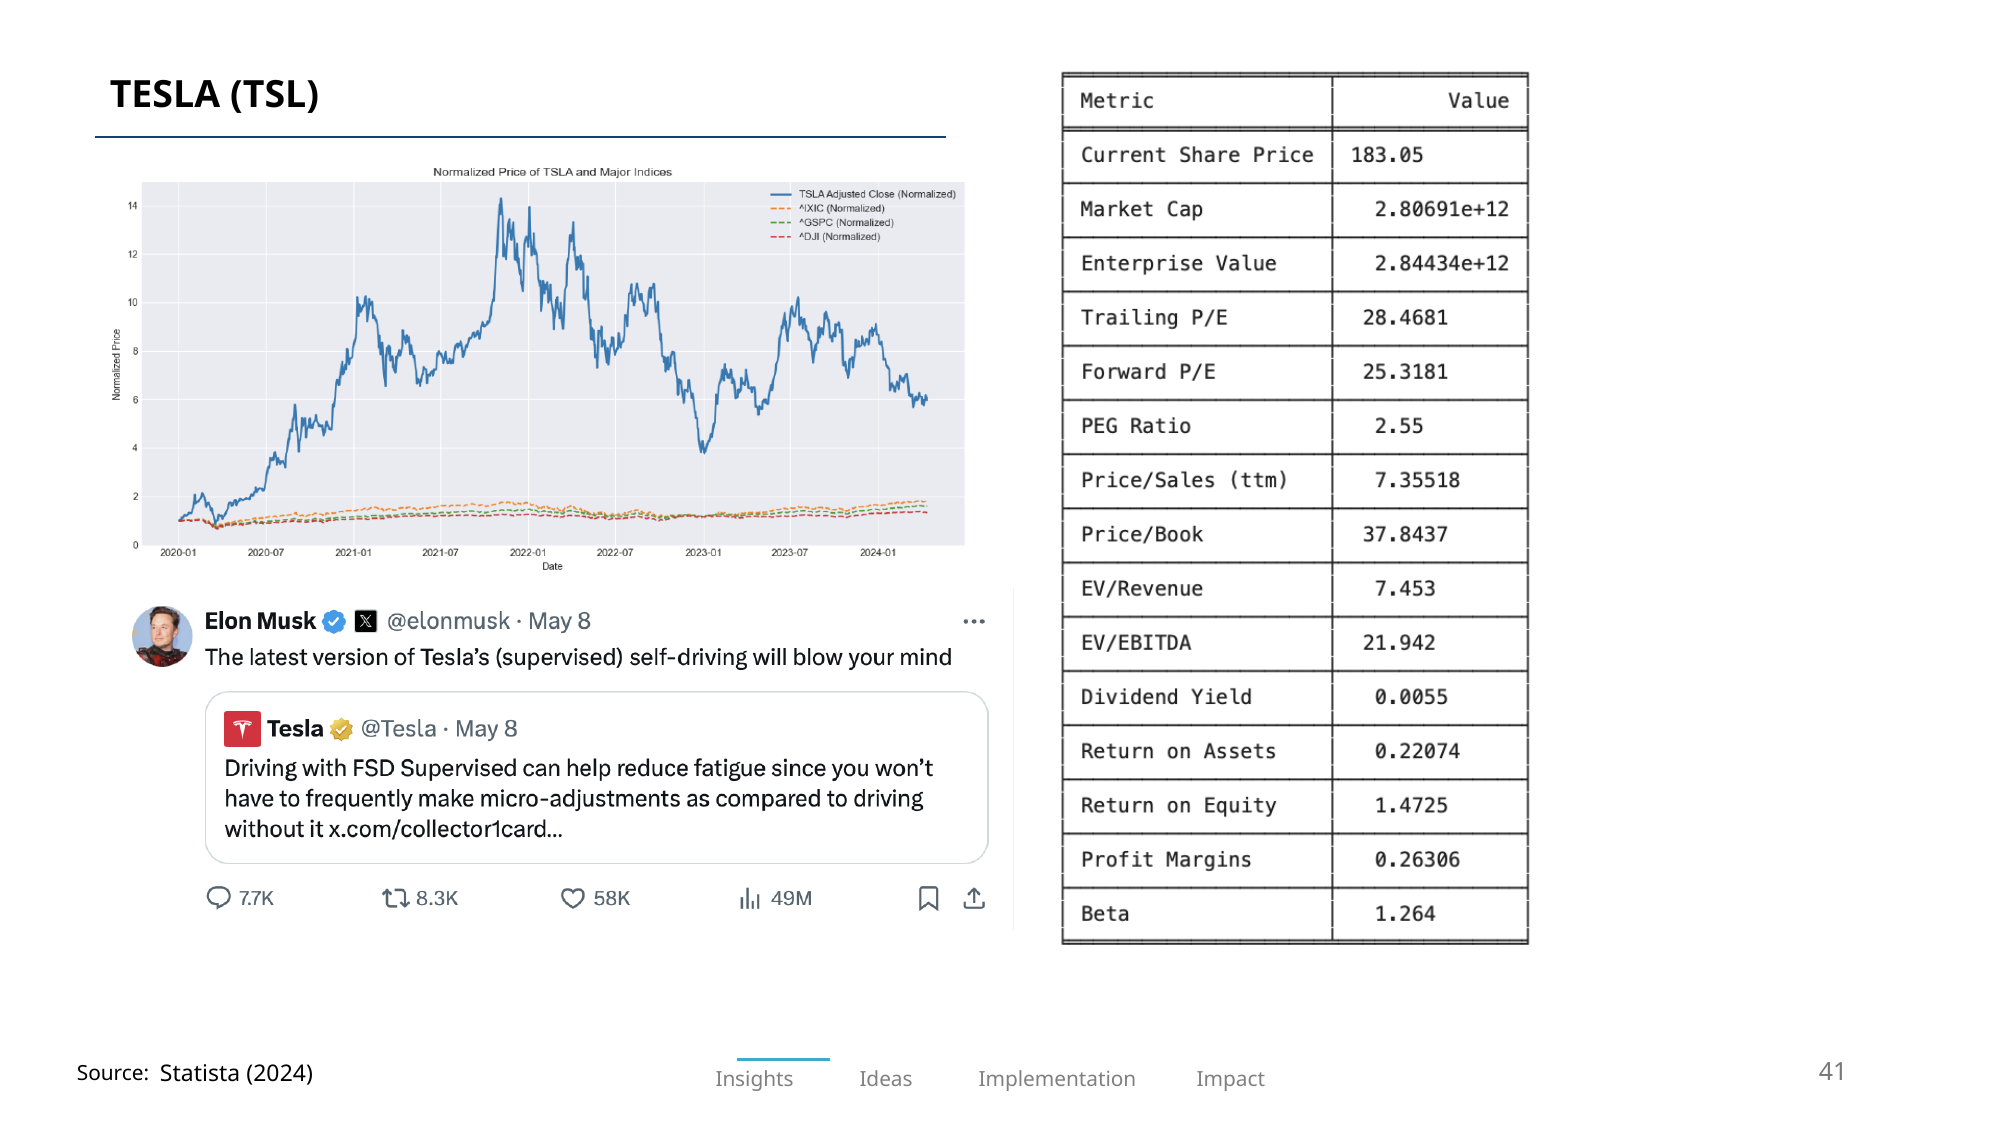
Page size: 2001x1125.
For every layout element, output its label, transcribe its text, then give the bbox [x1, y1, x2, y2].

picture [117, 588, 1015, 930]
picture [94, 162, 974, 577]
picture [1053, 62, 1539, 950]
slide_number 41 [1412, 1042, 1863, 1103]
text_box TESLA (TSL) [95, 63, 1053, 123]
text_box Statista (2024) [145, 1051, 365, 1094]
